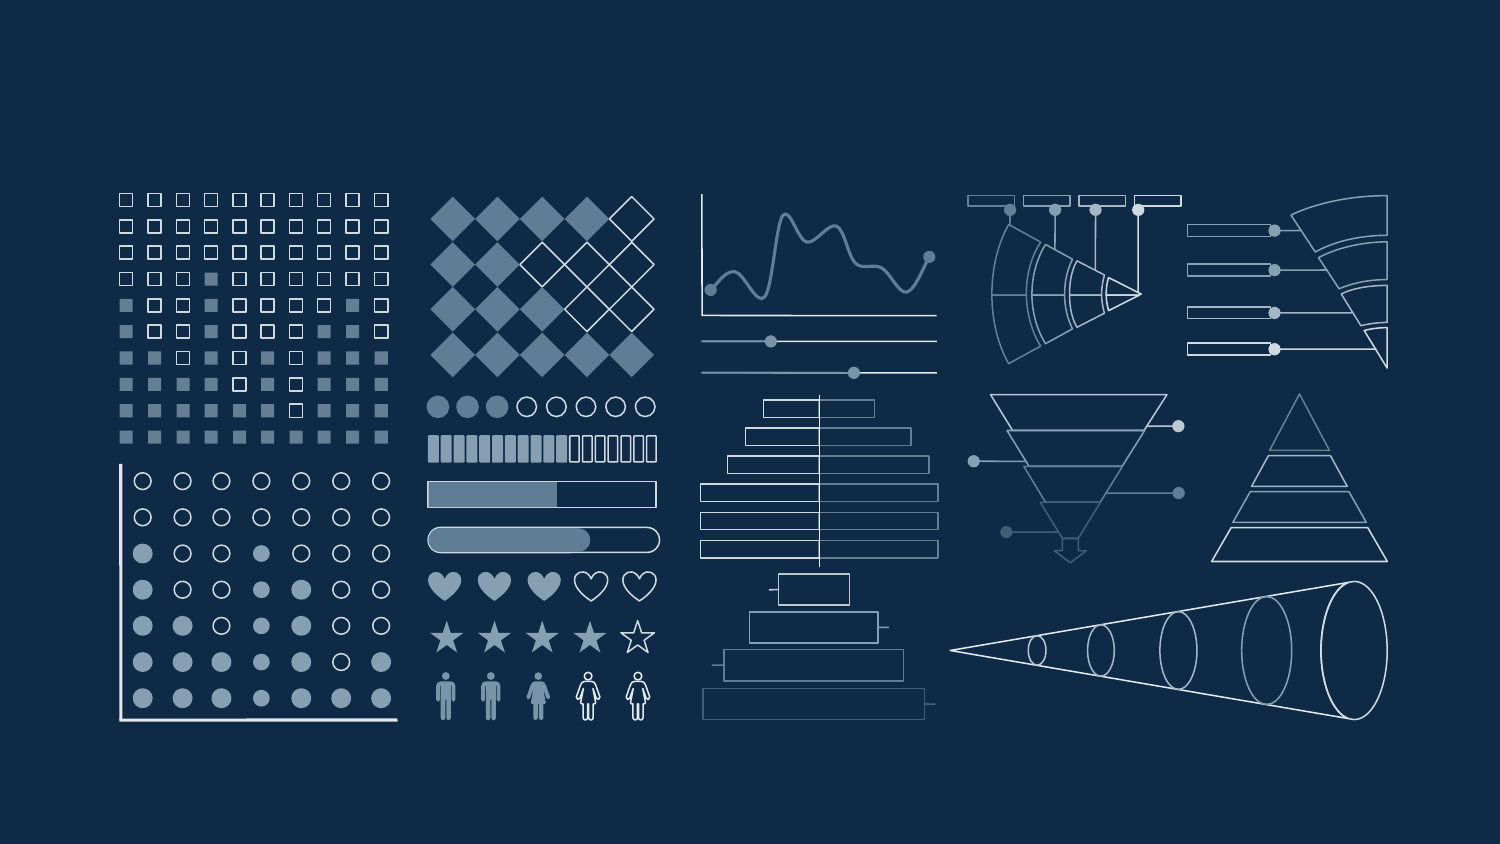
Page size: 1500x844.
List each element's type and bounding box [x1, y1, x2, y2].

text_box [427, 571, 657, 602]
text_box [427, 527, 660, 553]
text_box [428, 435, 657, 463]
text_box [1187, 195, 1388, 369]
text_box [1211, 393, 1388, 562]
text_box [427, 396, 656, 417]
text_box [973, 394, 1179, 563]
text_box [967, 195, 1182, 364]
text_box [118, 463, 398, 721]
text_box [702, 573, 936, 720]
text_box [701, 341, 938, 373]
text_box [700, 394, 939, 568]
text_box [427, 481, 657, 508]
text_box [429, 620, 655, 653]
text_box [949, 581, 1388, 720]
text_box [430, 196, 655, 378]
text_box [119, 193, 389, 444]
text_box [701, 193, 937, 317]
text_box [435, 671, 651, 721]
